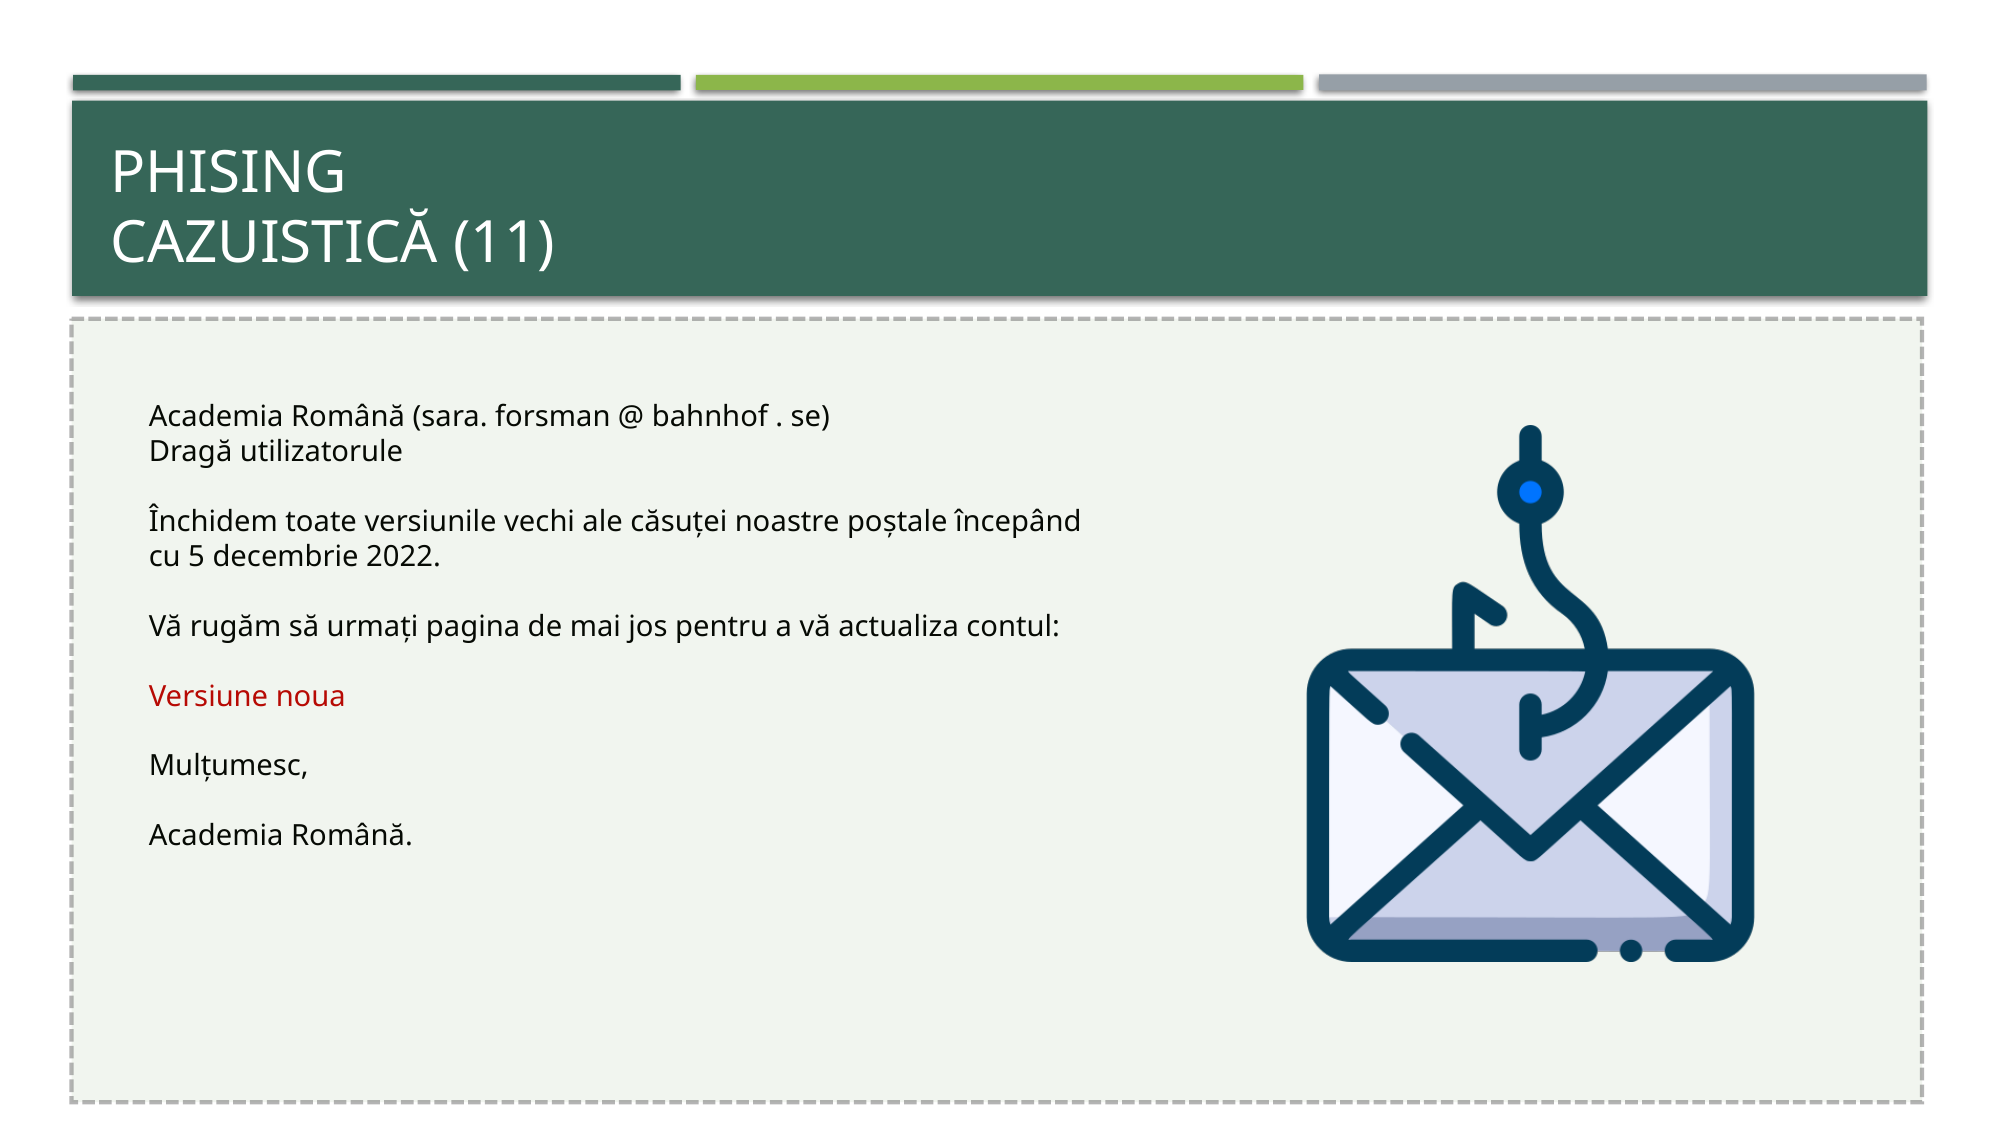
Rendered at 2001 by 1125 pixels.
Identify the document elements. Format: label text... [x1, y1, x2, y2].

picture [1598, 688, 1732, 923]
text_box [71, 318, 1923, 1103]
title Phising Cazuistică (11) [95, 115, 1905, 282]
picture [1350, 821, 1711, 962]
picture [1262, 424, 1800, 962]
picture [1330, 671, 1712, 923]
picture [1519, 481, 1541, 503]
